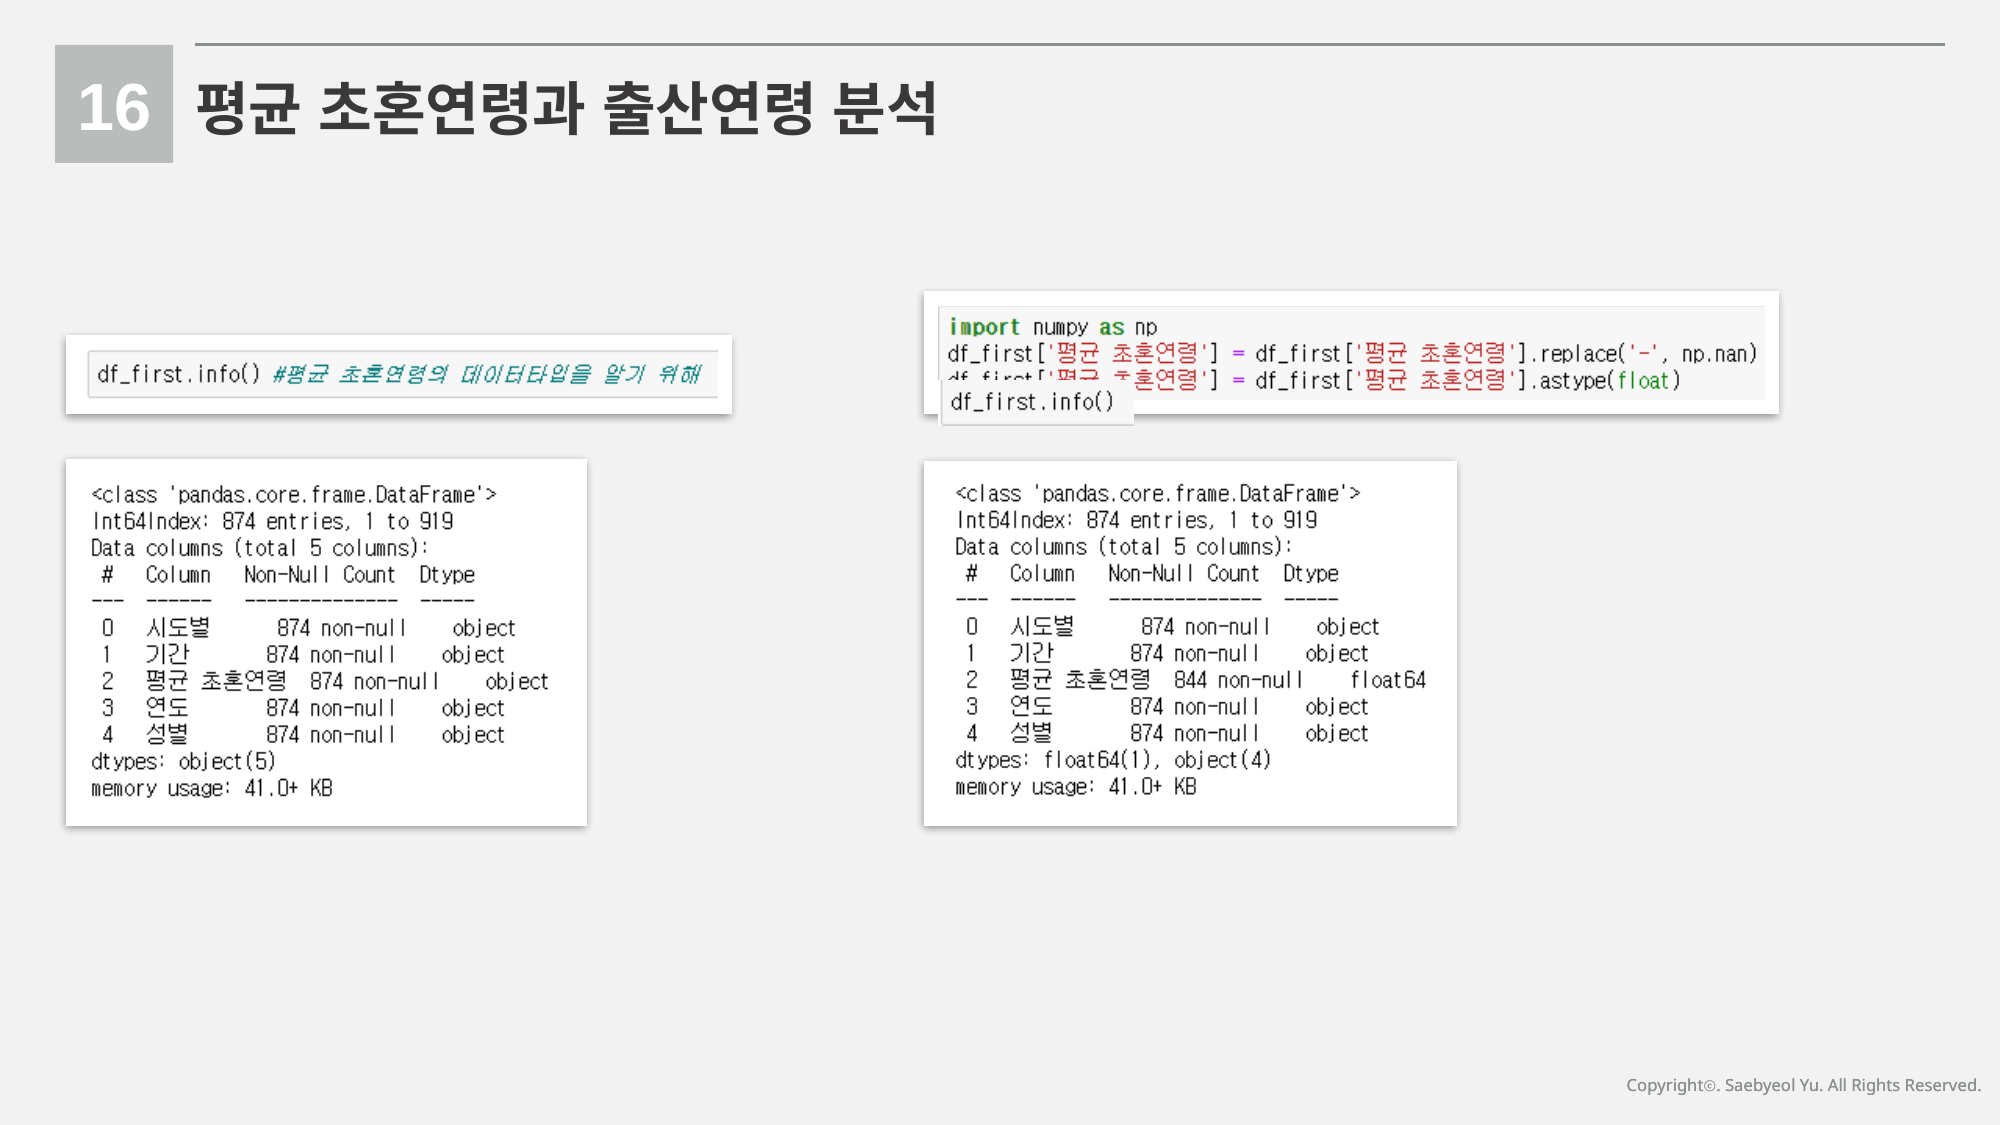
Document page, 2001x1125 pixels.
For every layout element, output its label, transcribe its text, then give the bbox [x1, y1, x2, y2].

text_box Copyrightⓒ. Saebyeol Yu. All Rights Reserved. [1611, 1067, 1998, 1102]
text_box 평균 초혼연령과 출산연령 분석 [180, 65, 1025, 150]
picture [80, 473, 573, 812]
picture [938, 305, 1765, 426]
picture [80, 349, 718, 400]
picture [938, 475, 1443, 812]
text_box 16 [54, 44, 174, 164]
